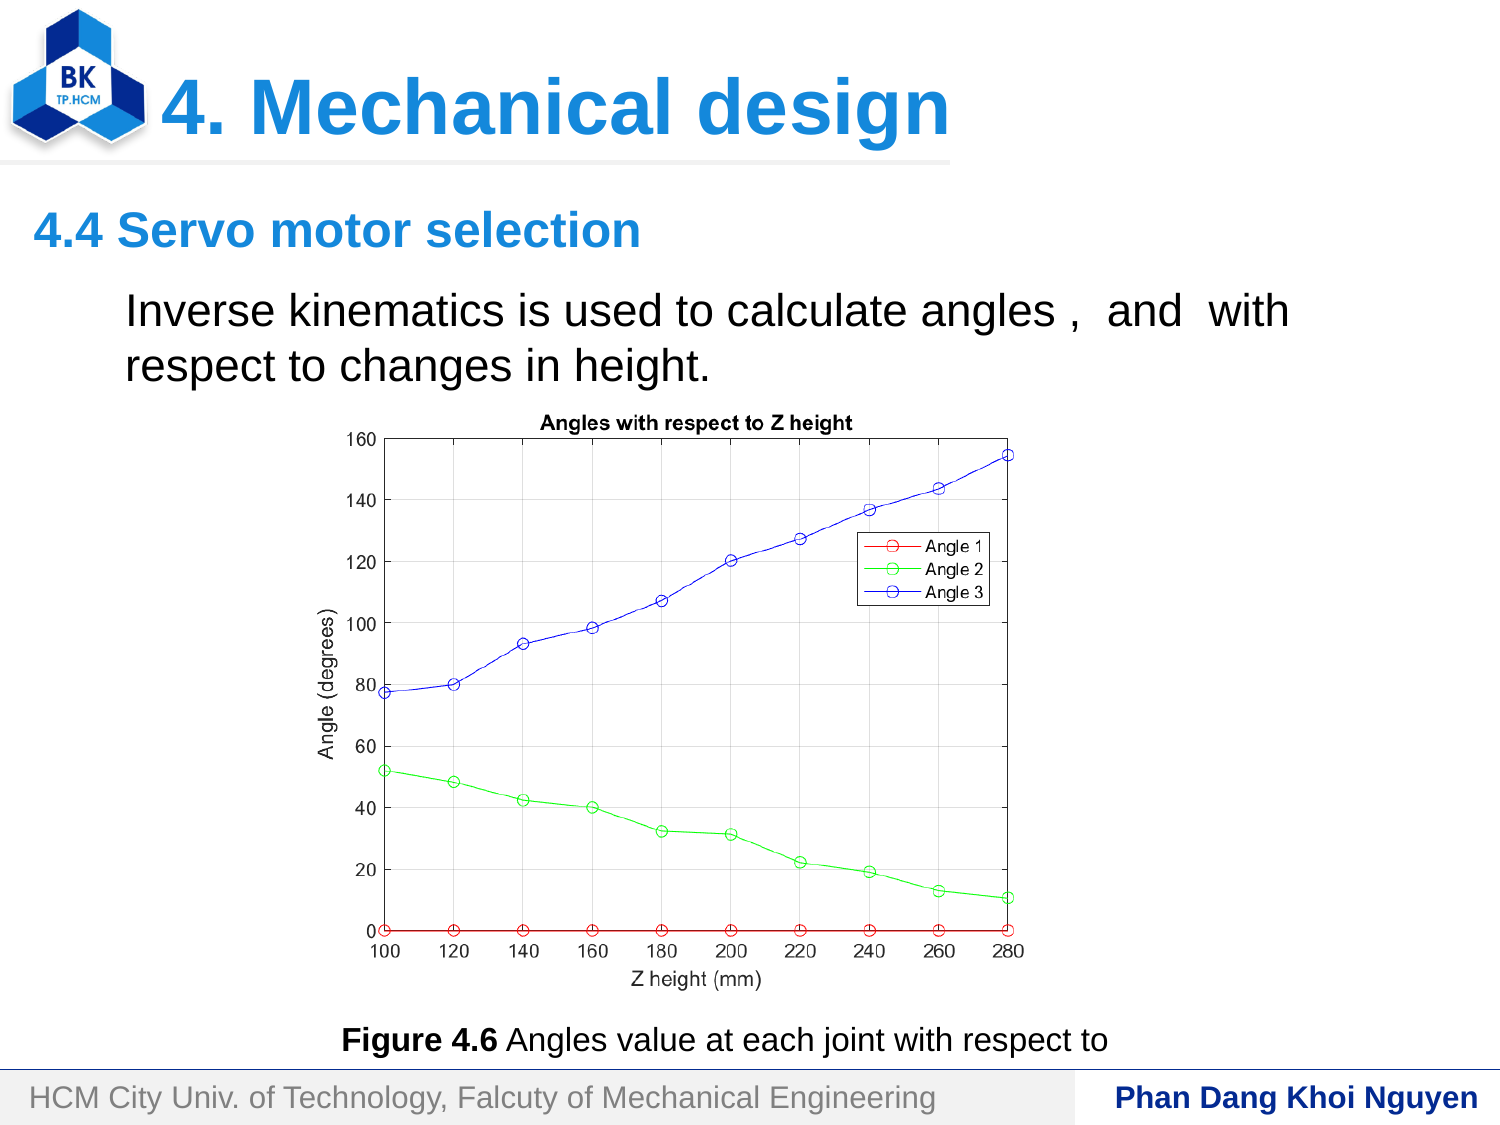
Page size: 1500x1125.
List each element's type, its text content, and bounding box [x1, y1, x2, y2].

text_box 4.4 Servo motor selection [18, 190, 1482, 266]
title 4. Mechanical design [146, 47, 1225, 159]
picture [315, 412, 1026, 992]
picture [9, 6, 148, 144]
